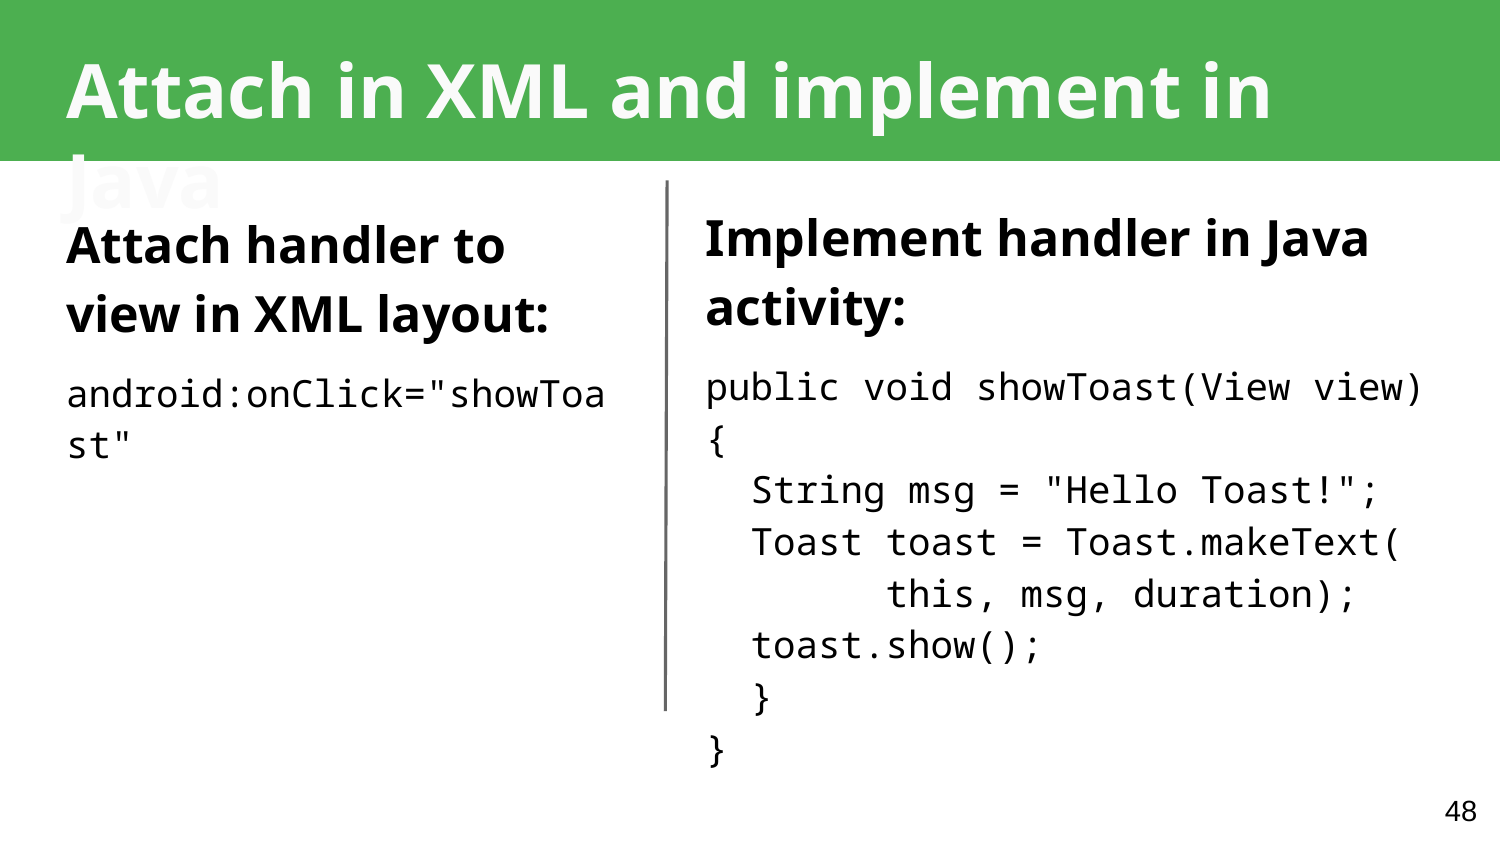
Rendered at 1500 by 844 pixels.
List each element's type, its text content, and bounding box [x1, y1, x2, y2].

slide_number 48 [1402, 777, 1493, 842]
list Attach handler to view in XML layout: android:onClick="showToast" [51, 189, 641, 712]
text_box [664, 180, 668, 712]
title Attach in XML and implement in Java [51, 28, 1449, 122]
list Implement handler in Java activity: public void showToast(View view) { String msg = "Hello Toast!"; Toast toast = Toast.makeText( this, msg, duration); toast.show(); } } [690, 182, 1461, 706]
